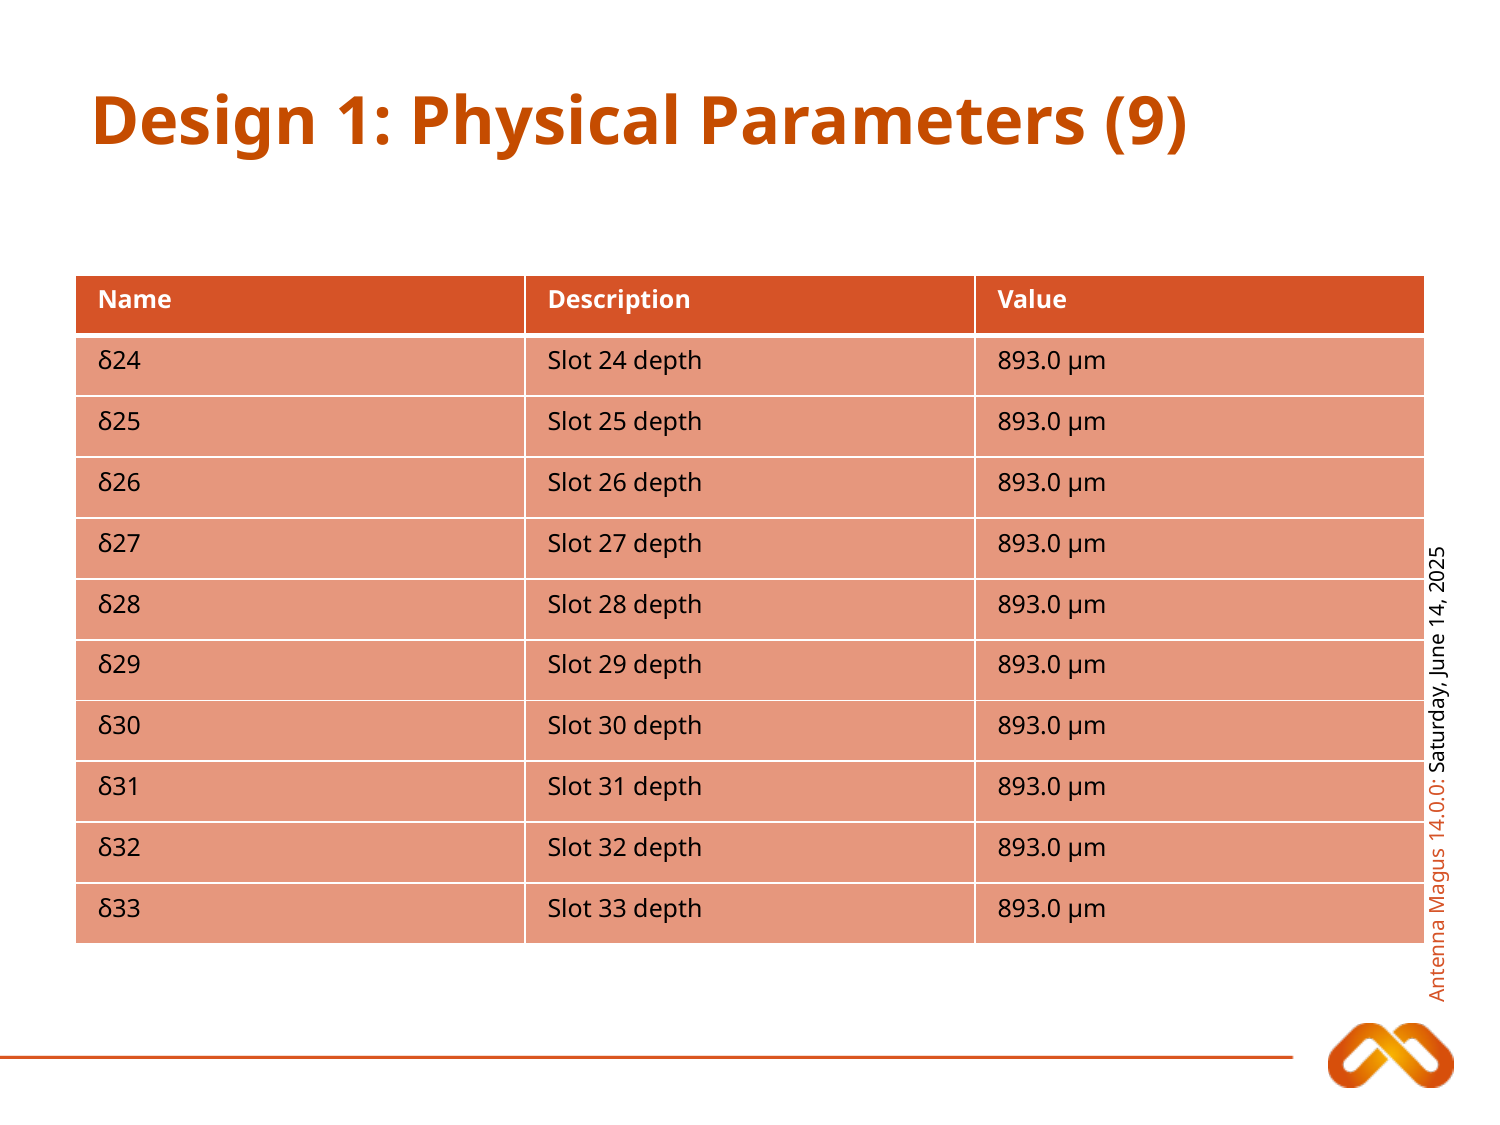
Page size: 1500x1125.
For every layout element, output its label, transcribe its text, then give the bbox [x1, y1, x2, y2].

table_cell 893.0 μm [976, 519, 1424, 578]
table_cell δ26 [76, 458, 524, 517]
table_cell 893.0 μm [976, 884, 1424, 943]
table_cell Slot 25 depth [526, 397, 974, 456]
table_cell Slot 26 depth [526, 458, 974, 517]
picture [0, 902, 1294, 1059]
table_cell Slot 29 depth [526, 641, 974, 700]
table_cell 893.0 μm [976, 701, 1424, 760]
table_cell 893.0 μm [976, 762, 1424, 821]
table_cell Slot 32 depth [526, 823, 974, 882]
table_header Value [976, 281, 1424, 333]
table_cell δ32 [76, 823, 524, 882]
table_cell Slot 33 depth [526, 884, 974, 943]
table_header Name [76, 281, 524, 333]
table_cell δ29 [76, 641, 524, 700]
table_cell 893.0 μm [976, 397, 1424, 456]
table_cell δ30 [76, 701, 524, 760]
table_cell Slot 24 depth [526, 338, 974, 395]
table_header Description [526, 281, 974, 333]
table_cell δ31 [76, 762, 524, 821]
table_cell δ27 [76, 519, 524, 578]
table_cell 893.0 μm [976, 823, 1424, 882]
table_cell Slot 28 depth [526, 580, 974, 639]
title Design 1: Physical Parameters (9) [74, 24, 1426, 213]
table_cell 893.0 μm [976, 641, 1424, 700]
table_cell δ25 [76, 397, 524, 456]
picture [1328, 1023, 1454, 1088]
table_cell δ33 [76, 884, 524, 943]
table_cell 893.0 μm [976, 338, 1424, 395]
table_cell Slot 30 depth [526, 701, 974, 760]
text_box [74, 224, 1425, 281]
table_cell δ24 [76, 338, 524, 395]
table_cell 893.0 μm [976, 580, 1424, 639]
table_cell Slot 31 depth [526, 762, 974, 821]
table_cell δ28 [76, 580, 524, 639]
table_cell 893.0 μm [976, 458, 1424, 517]
table_cell Slot 27 depth [526, 519, 974, 578]
